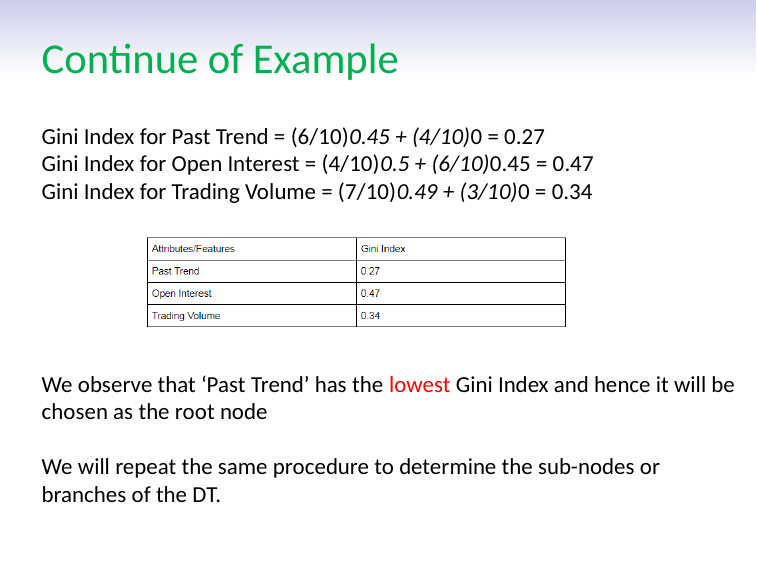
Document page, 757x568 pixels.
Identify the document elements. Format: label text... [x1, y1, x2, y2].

picture [138, 225, 569, 333]
list Gini Index for Past Trend = (6/10)0.45 + (4/10)0 = 0.27 Gini Index for Open Interest = (4/10)0.5 + (6/10)0.45 = 0.47 Gini Index for Trading Volume = (7/10)0.49 + (3/10)0 = 0.34 We observe that ‘Past Trend’ has the lowest Gini Index and hence it will be chosen as the root node We will repeat the same procedure to determine the sub-nodes or branches of the DT. [41, 121, 738, 512]
title Continue of Example [41, 31, 666, 121]
picture [0, 0, 756, 74]
